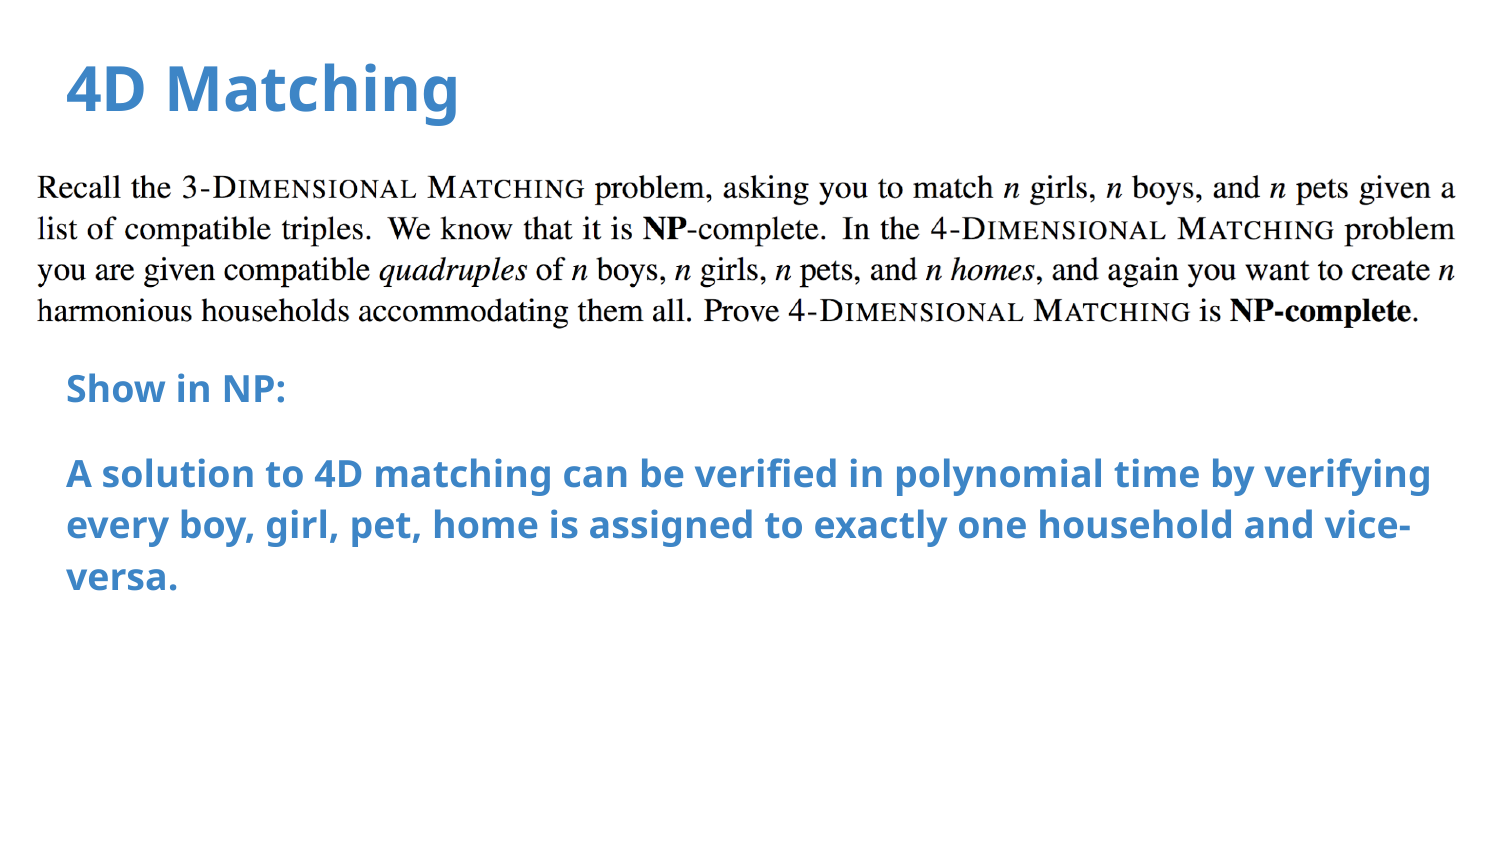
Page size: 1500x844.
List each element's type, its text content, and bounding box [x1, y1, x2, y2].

title 4D Matching [51, 34, 1449, 129]
list Show in NP: A solution to 4D matching can be verified in polynomial time by verifying every boy, girl, pet, home is assigned to exactly one household and vice-versa. [51, 352, 1449, 761]
picture [24, 153, 1476, 343]
